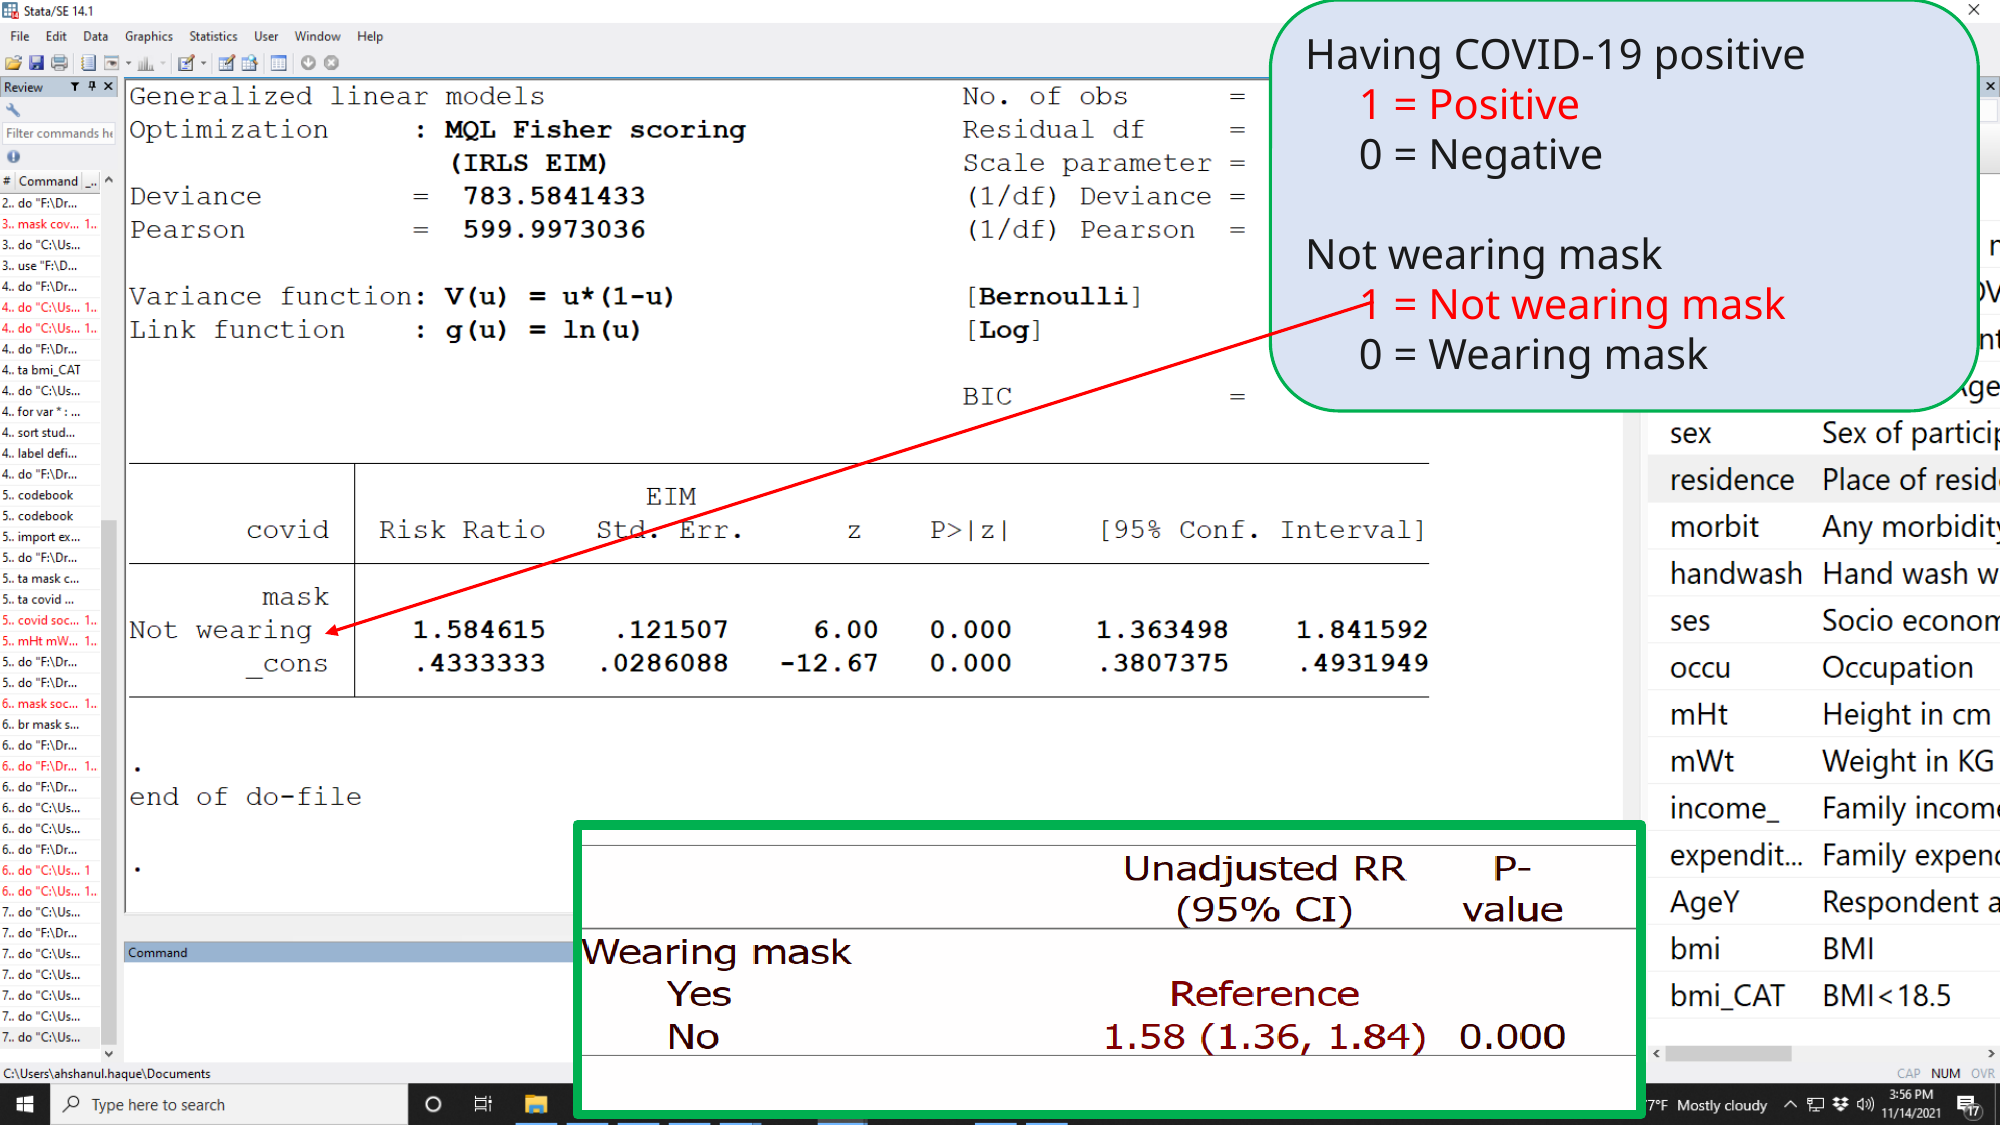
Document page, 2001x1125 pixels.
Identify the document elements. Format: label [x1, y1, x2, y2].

picture [0, 0, 2000, 1125]
text_box [324, 301, 1374, 634]
